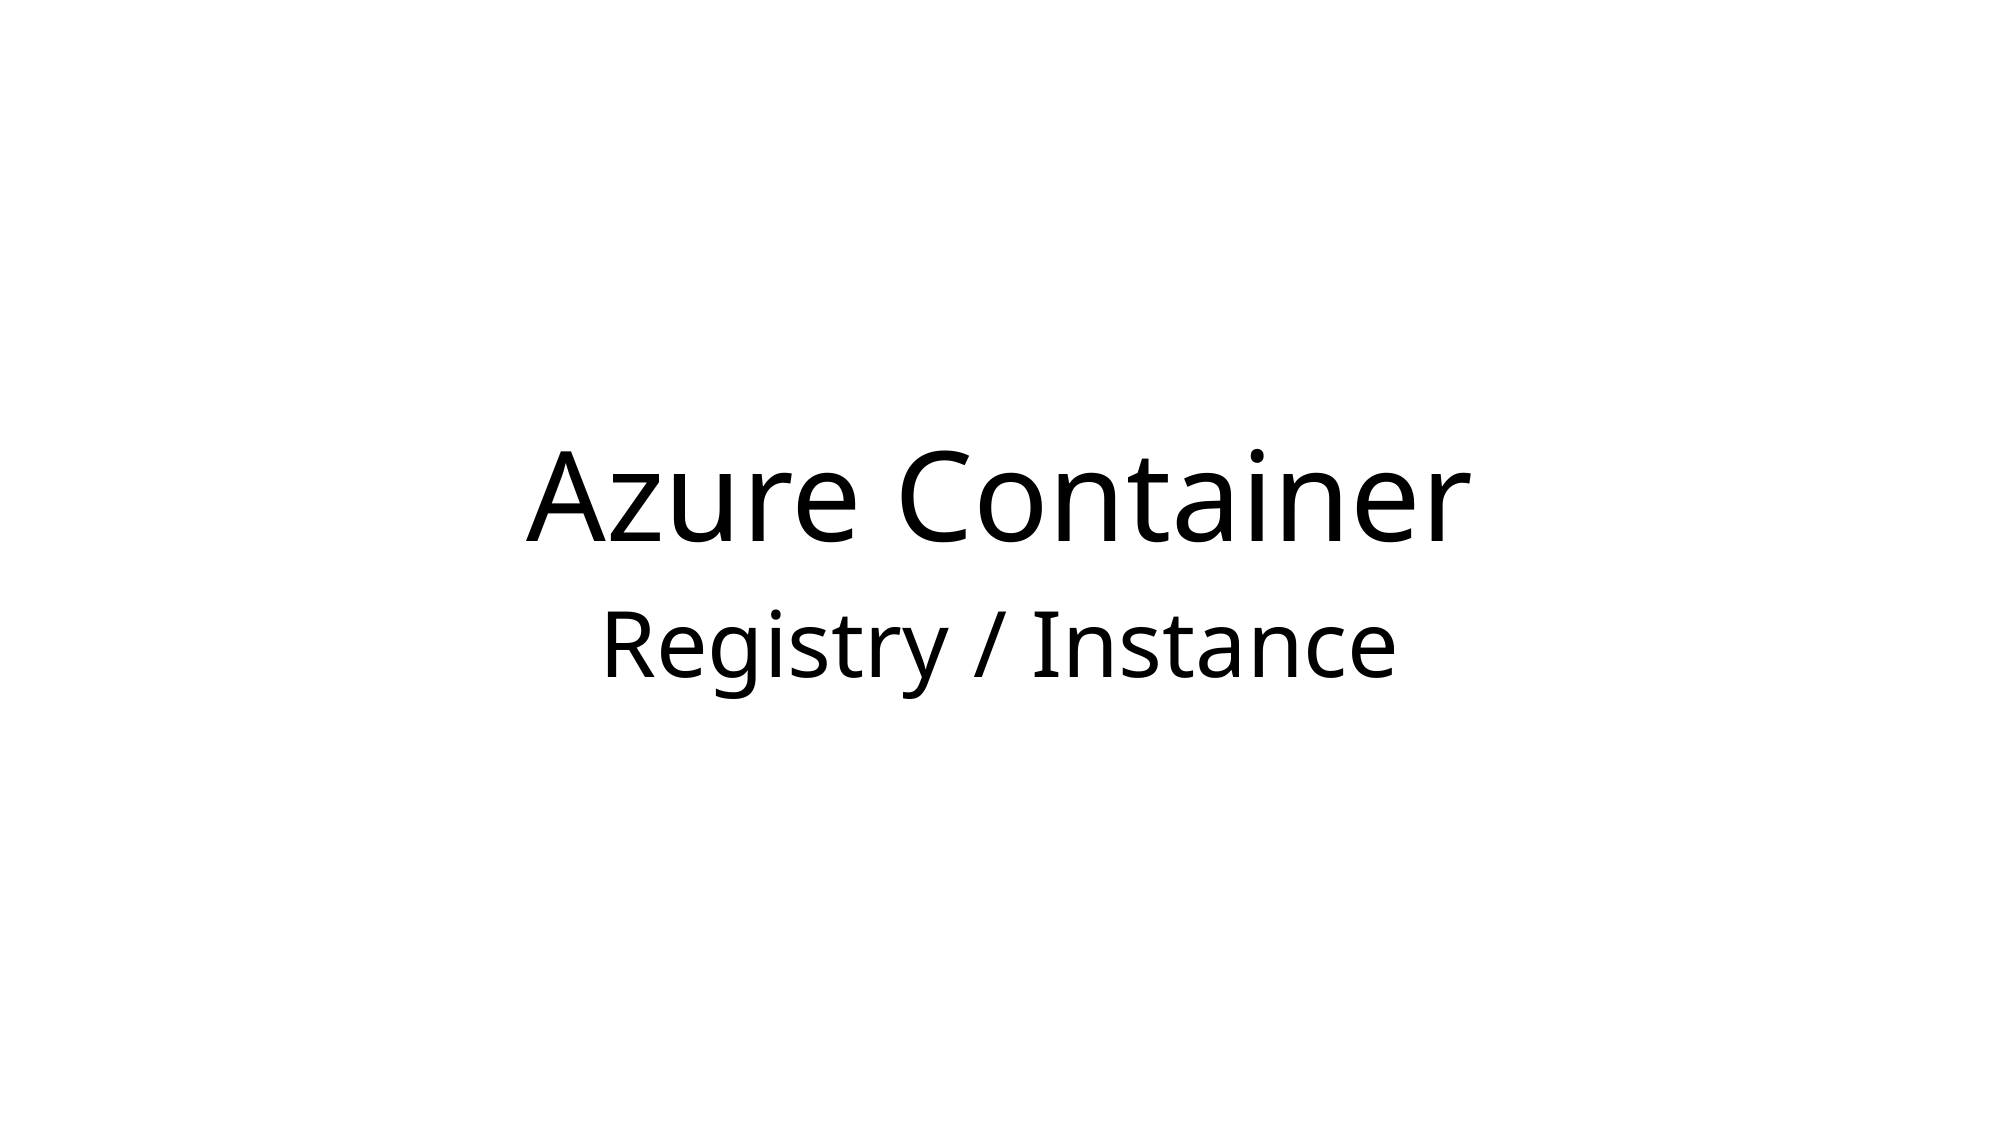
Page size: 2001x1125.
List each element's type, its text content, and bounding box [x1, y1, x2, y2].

title Azure Container [249, 184, 1750, 576]
subtitle Registry / Instance [249, 590, 1750, 863]
